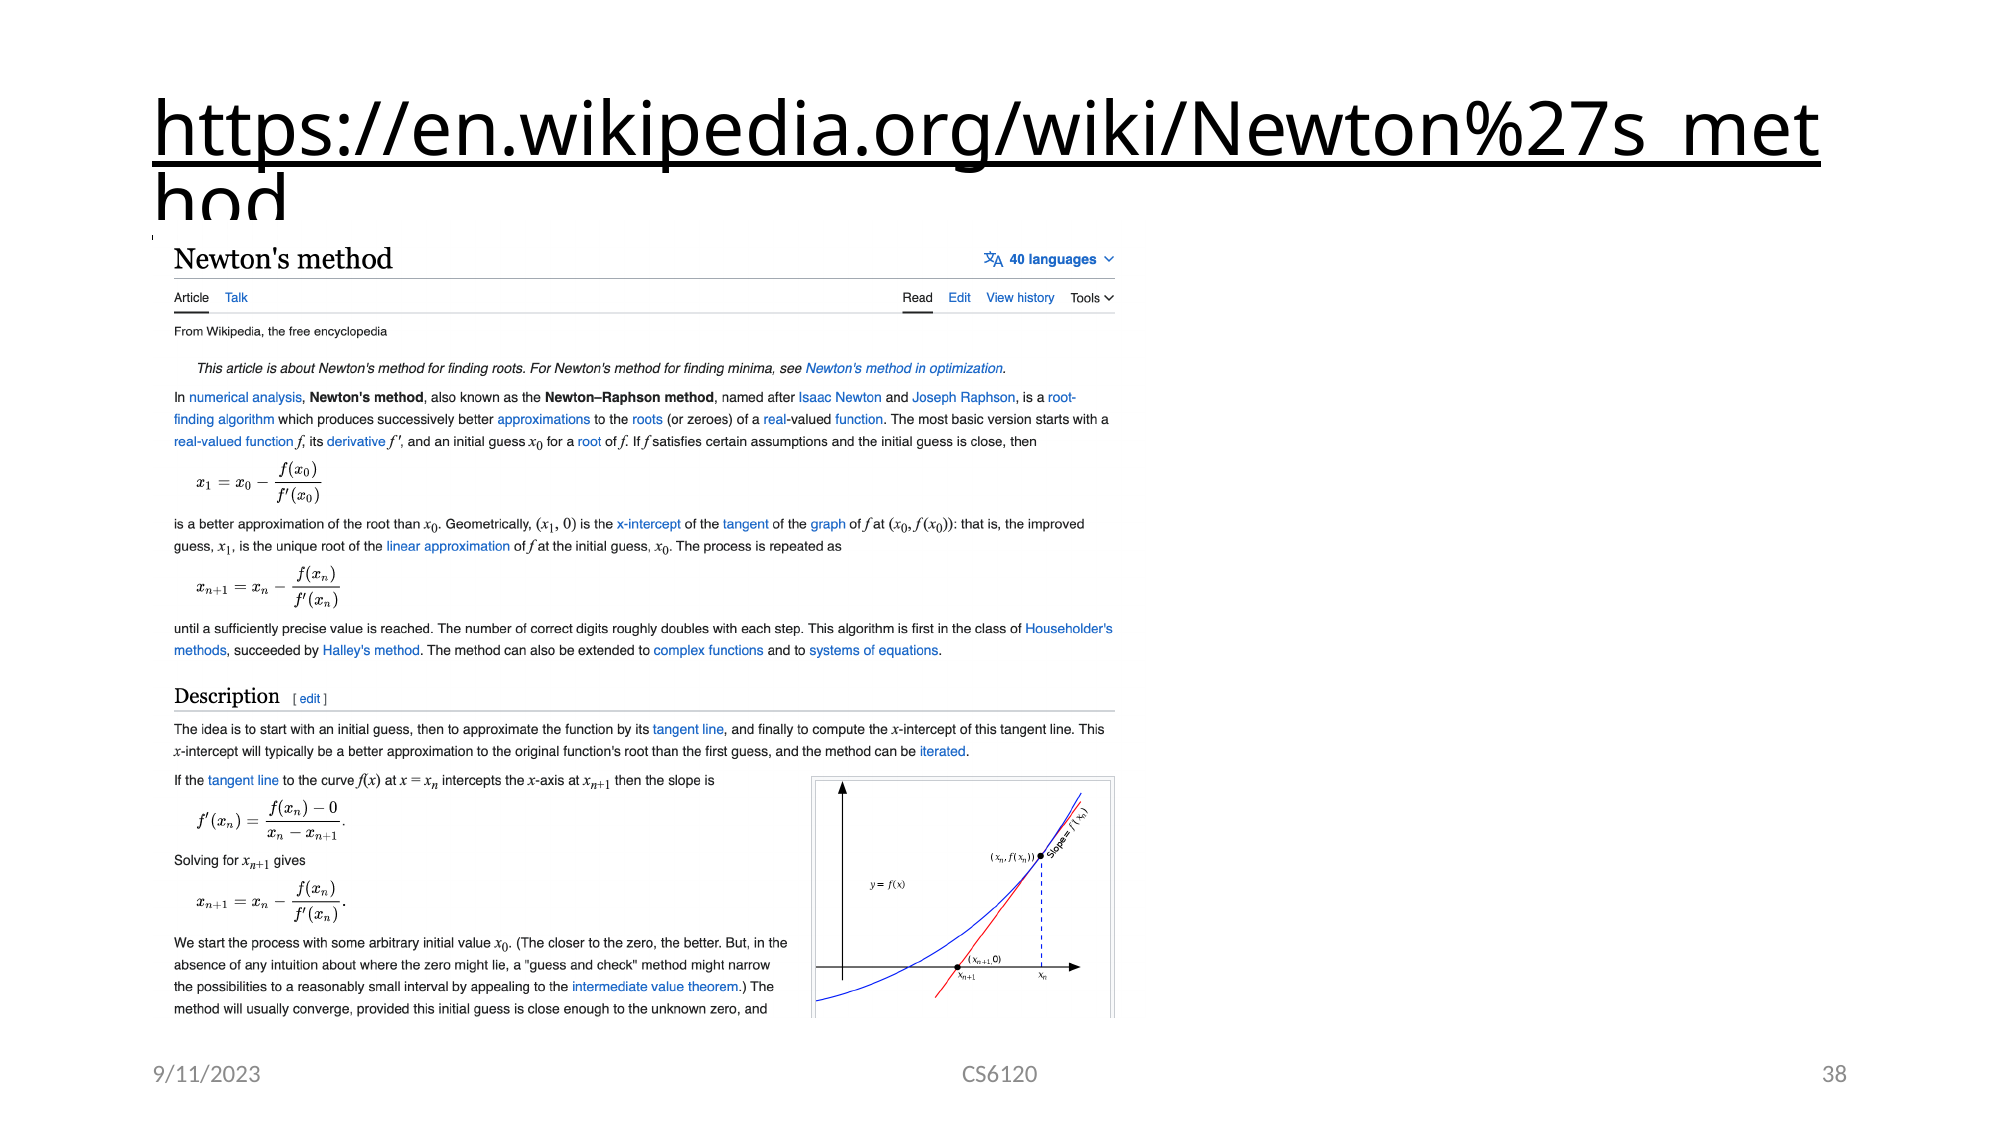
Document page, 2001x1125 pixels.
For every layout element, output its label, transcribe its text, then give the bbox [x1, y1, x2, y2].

footer CS6120 [662, 1042, 1338, 1103]
slide_number 38 [1412, 1042, 1863, 1103]
title https://en.wikipedia.org/wiki/Newton%27s_method [137, 59, 1863, 278]
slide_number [137, 1042, 588, 1103]
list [152, 220, 1146, 1018]
